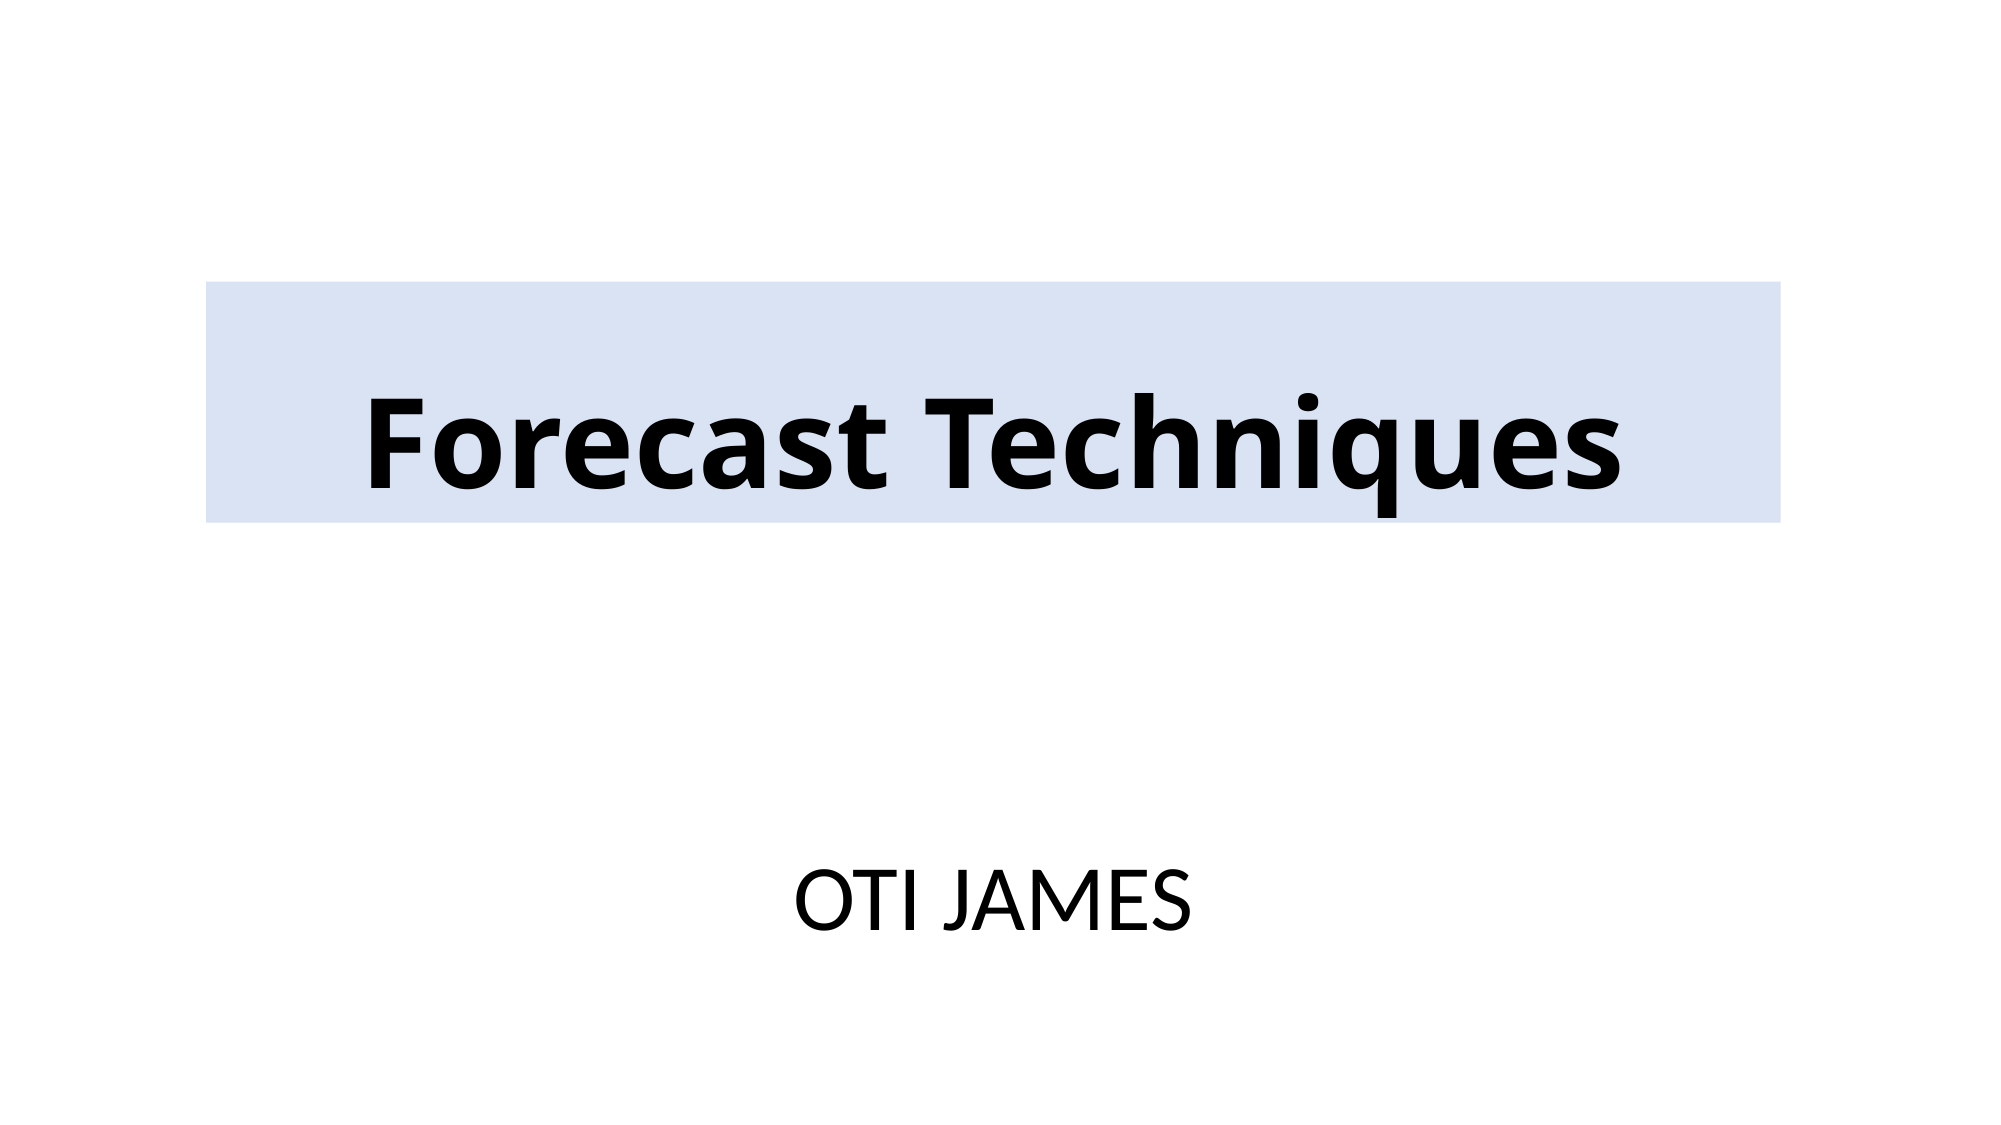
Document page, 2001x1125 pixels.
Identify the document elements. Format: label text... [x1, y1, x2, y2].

subtitle OTI JAMES [243, 842, 1744, 1125]
title Forecast Techniques [206, 281, 1781, 523]
